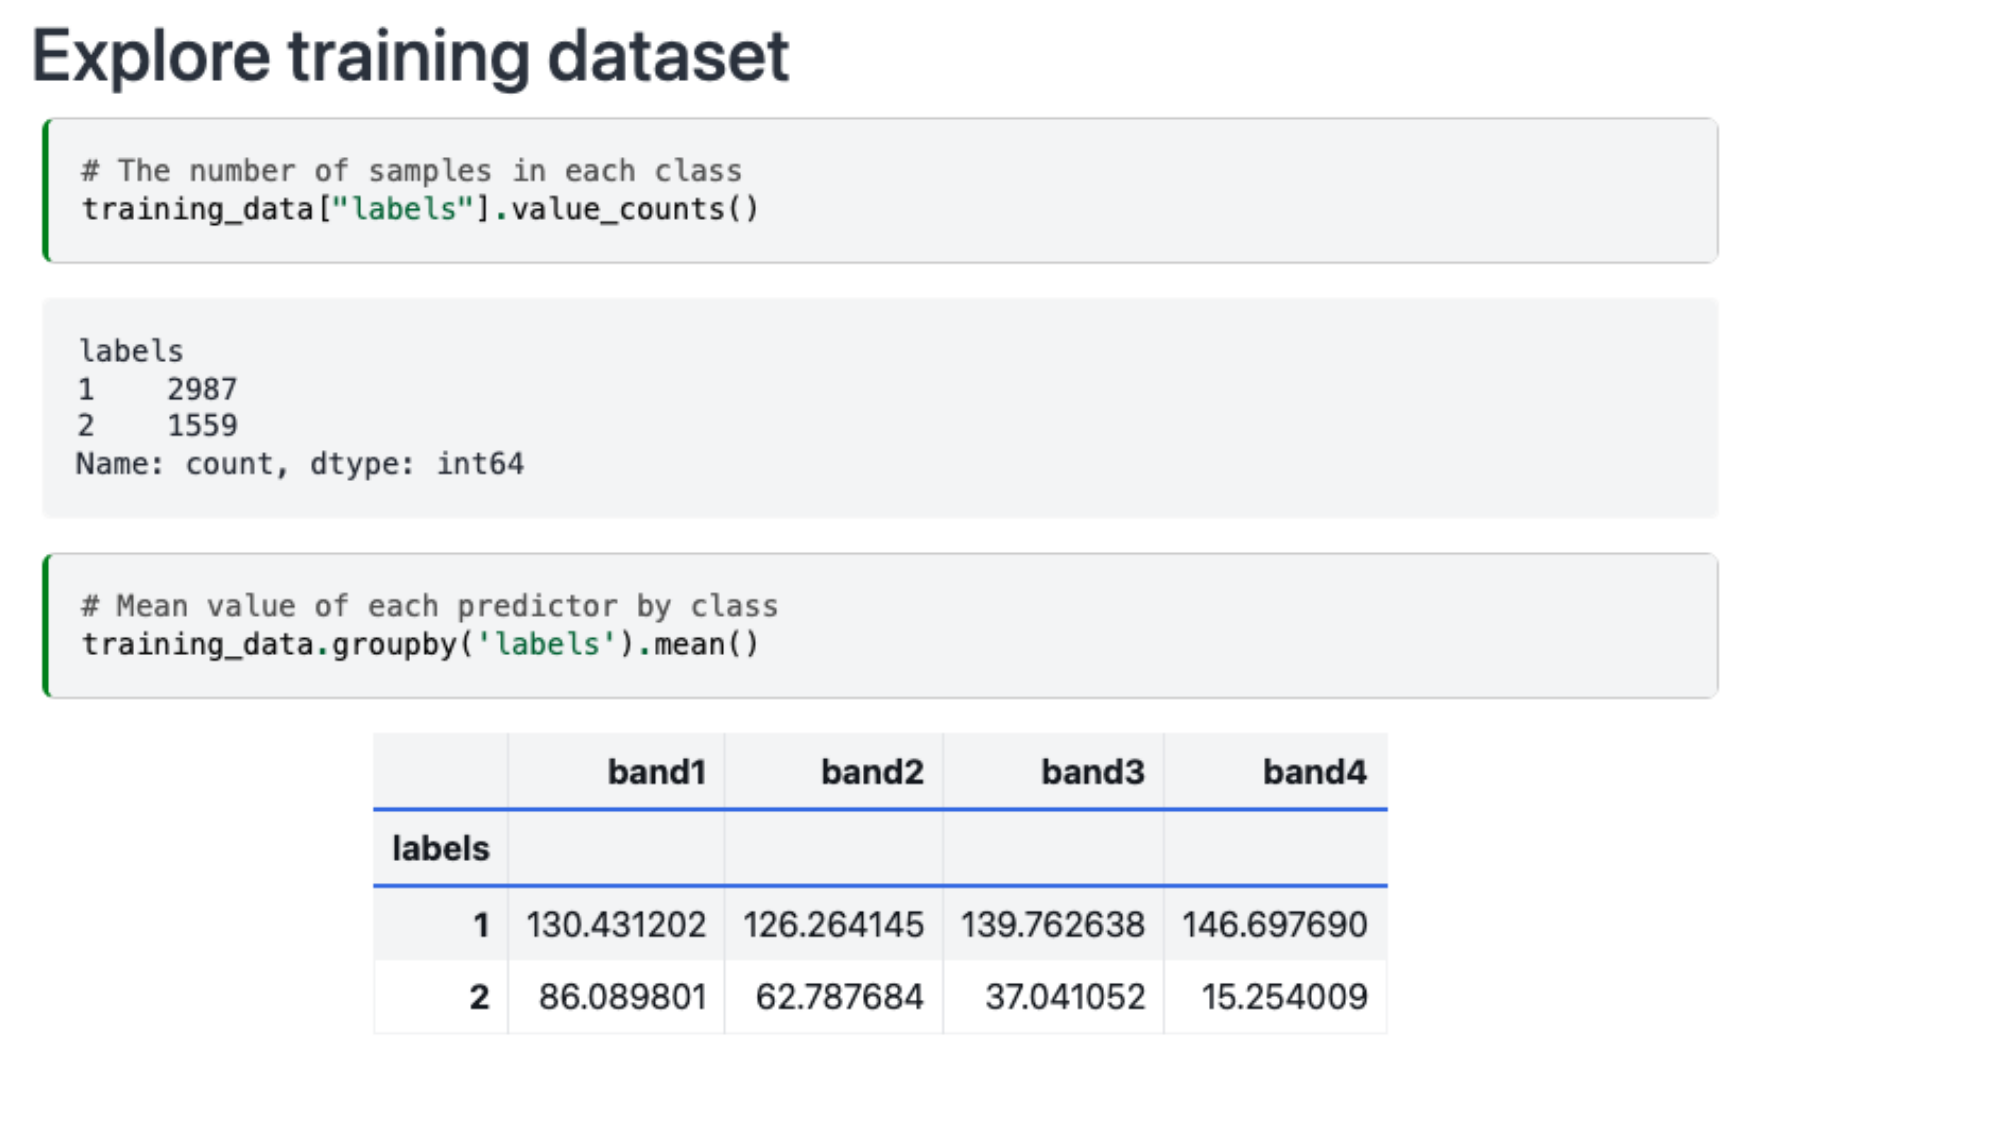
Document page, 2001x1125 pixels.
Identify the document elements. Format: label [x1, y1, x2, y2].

picture [0, 0, 1762, 1053]
